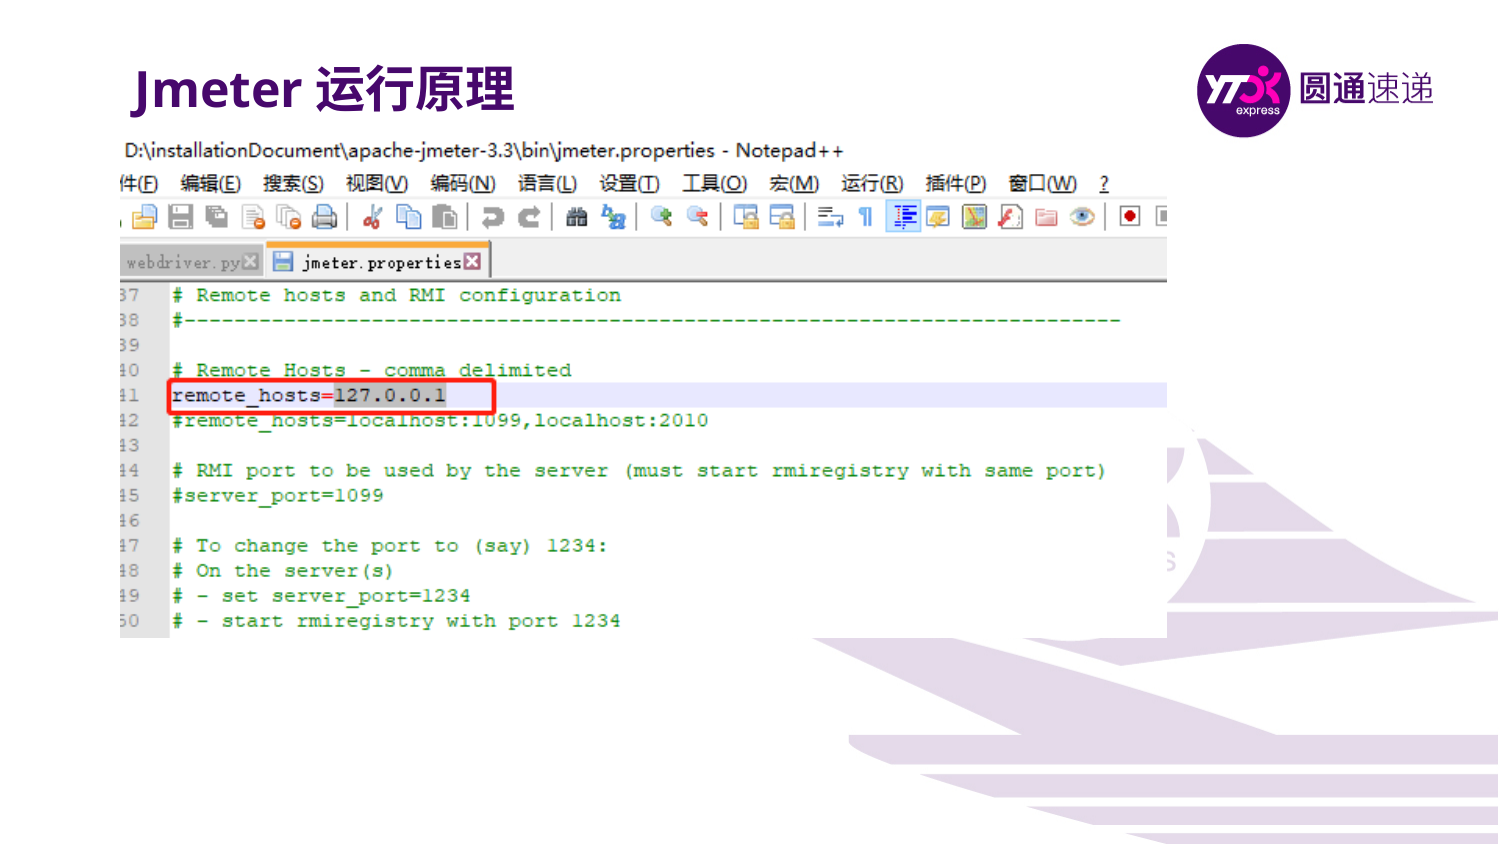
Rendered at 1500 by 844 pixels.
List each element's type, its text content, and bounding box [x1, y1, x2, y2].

list Jmeter运行原理 [119, 57, 597, 137]
picture [0, 0, 1500, 844]
